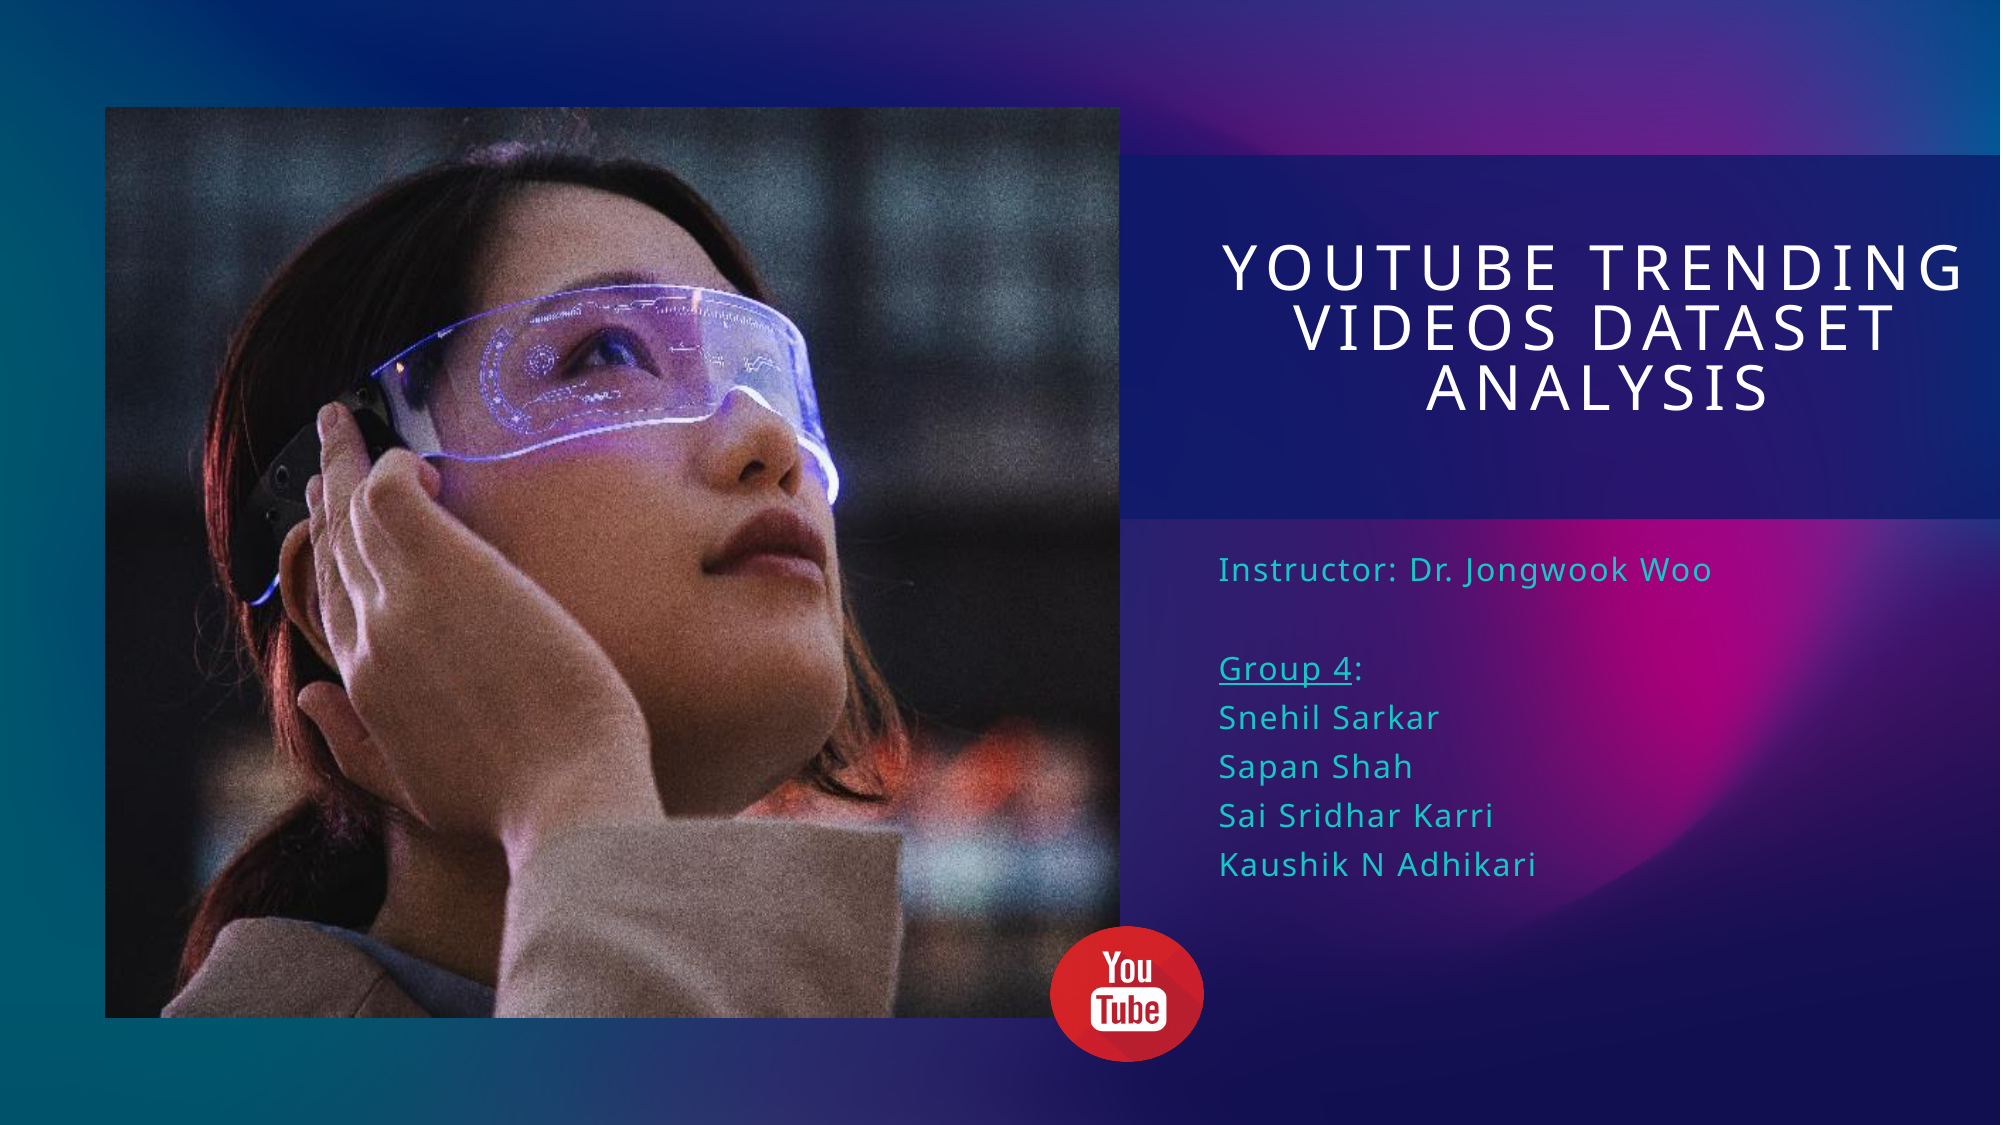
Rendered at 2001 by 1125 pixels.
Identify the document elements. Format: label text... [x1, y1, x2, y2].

title YouTube Trending VIDEOS DATASET ANALYSIS [1120, 155, 2000, 520]
list Instructor: Dr. Jongwook Woo Group 4: Snehil Sarkar Sapan Shah Sai Sridhar Karri Kaushik N Adhikari [1203, 493, 1916, 894]
picture [0, 0, 2000, 1125]
